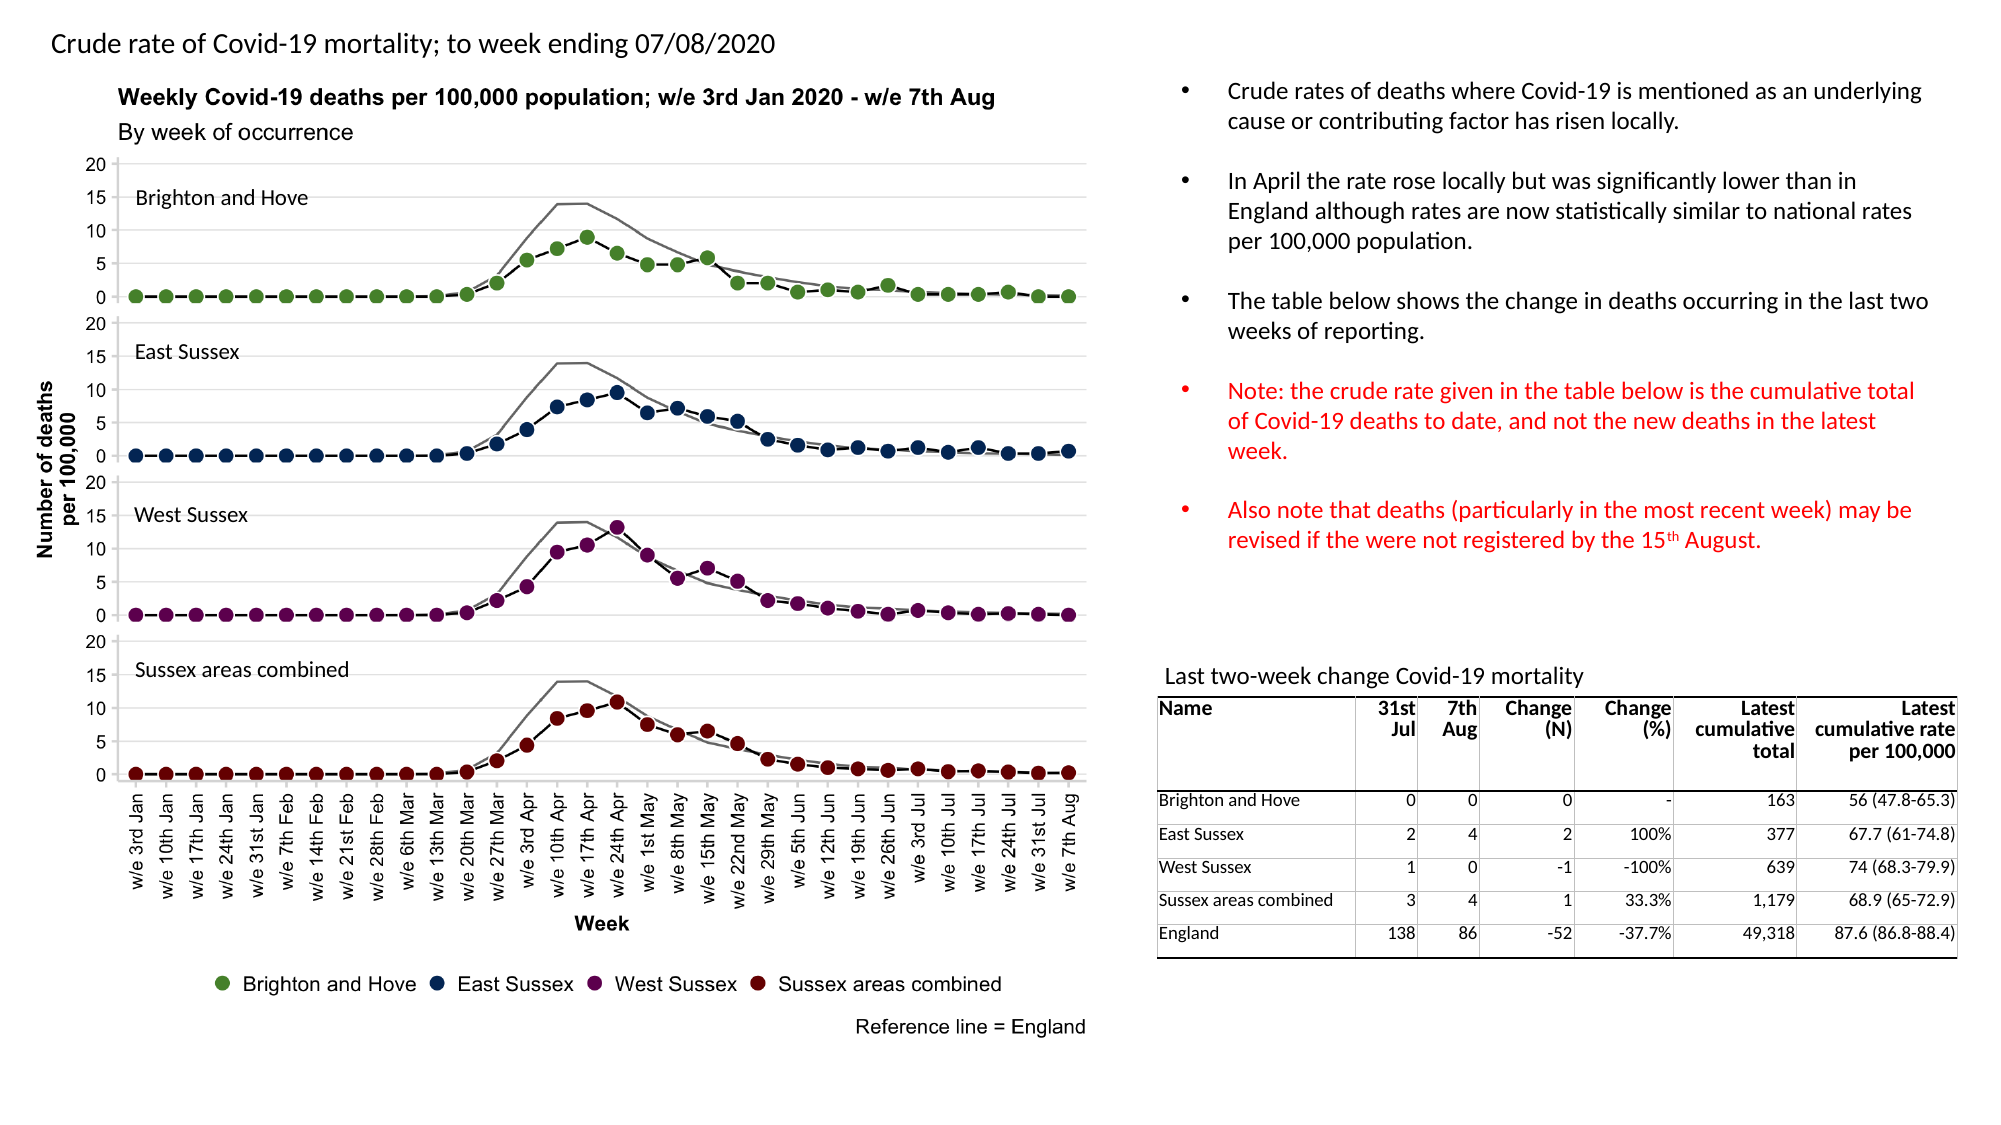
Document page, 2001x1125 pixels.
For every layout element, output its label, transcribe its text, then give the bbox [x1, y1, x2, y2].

text_box Last two-week change Covid-19 mortality [1150, 651, 1600, 697]
table_cell Sussex areas combined [1158, 892, 1355, 924]
table_cell 0 [1418, 792, 1479, 824]
table_cell 0 [1356, 792, 1417, 824]
table_cell - [1575, 792, 1673, 824]
text_box Crude rate of Covid-19 mortality; to week ending 07/08/2020 [36, 16, 792, 67]
table_cell 4 [1418, 892, 1479, 924]
table_cell 1,179 [1674, 892, 1796, 924]
table_cell -1 [1480, 859, 1574, 891]
table_header Change (%) [1575, 698, 1673, 790]
table_cell 1 [1356, 859, 1417, 891]
table_header Latest cumulative rate per 100,000 [1797, 698, 1957, 790]
table_cell 87.6 (86.8-88.4) [1797, 925, 1957, 957]
table_cell West Sussex [1158, 859, 1355, 891]
table_cell 0 [1418, 859, 1479, 891]
table_cell East Sussex [1158, 825, 1355, 858]
table_cell 67.7 (61-74.8) [1797, 825, 1957, 858]
table_cell 0 [1480, 792, 1574, 824]
table_header Change (N) [1480, 698, 1574, 790]
table_header 31st Jul [1356, 698, 1417, 790]
table_cell 56 (47.8-65.3) [1797, 792, 1957, 824]
table_cell -52 [1480, 925, 1574, 957]
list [24, 75, 1099, 1050]
table_cell 68.9 (65-72.9) [1797, 892, 1957, 924]
table_header Name [1158, 698, 1355, 790]
table_cell -100% [1575, 859, 1673, 891]
table_cell -37.7% [1575, 925, 1673, 957]
text_box Crude rates of deaths where Covid-19 is mentioned as an underlying cause or contributing factor has risen locally. In April the rate rose locally but was significantly lower than in England although rates are now statistically similar to national rates per 100,000 population. The table below shows the change in deaths occurring in the last two weeks of reporting. Note: the crude rate given in the table below is the cumulative total of Covid-19 deaths to date, and not the new deaths in the latest week. Also note that deaths (particularly in the most recent week) may be revised if the were not registered by the 15th August. [1166, 67, 1949, 592]
table_cell England [1158, 925, 1355, 957]
table_cell 2 [1356, 825, 1417, 858]
table_cell 2 [1480, 825, 1574, 858]
table_cell 100% [1575, 825, 1673, 858]
table_cell Brighton and Hove [1158, 792, 1355, 824]
table_cell 49,318 [1674, 925, 1796, 957]
table_cell 1 [1480, 892, 1574, 924]
table_cell 4 [1418, 825, 1479, 858]
table_cell 163 [1674, 792, 1796, 824]
table_header Latest cumulative total [1674, 698, 1796, 790]
table_cell 33.3% [1575, 892, 1673, 924]
table_header 7th Aug [1418, 698, 1479, 790]
table_cell 639 [1674, 859, 1796, 891]
table_cell 138 [1356, 925, 1417, 957]
table_cell 74 (68.3-79.9) [1797, 859, 1957, 891]
table_cell 377 [1674, 825, 1796, 858]
table_cell 3 [1356, 892, 1417, 924]
table_cell 86 [1418, 925, 1479, 957]
